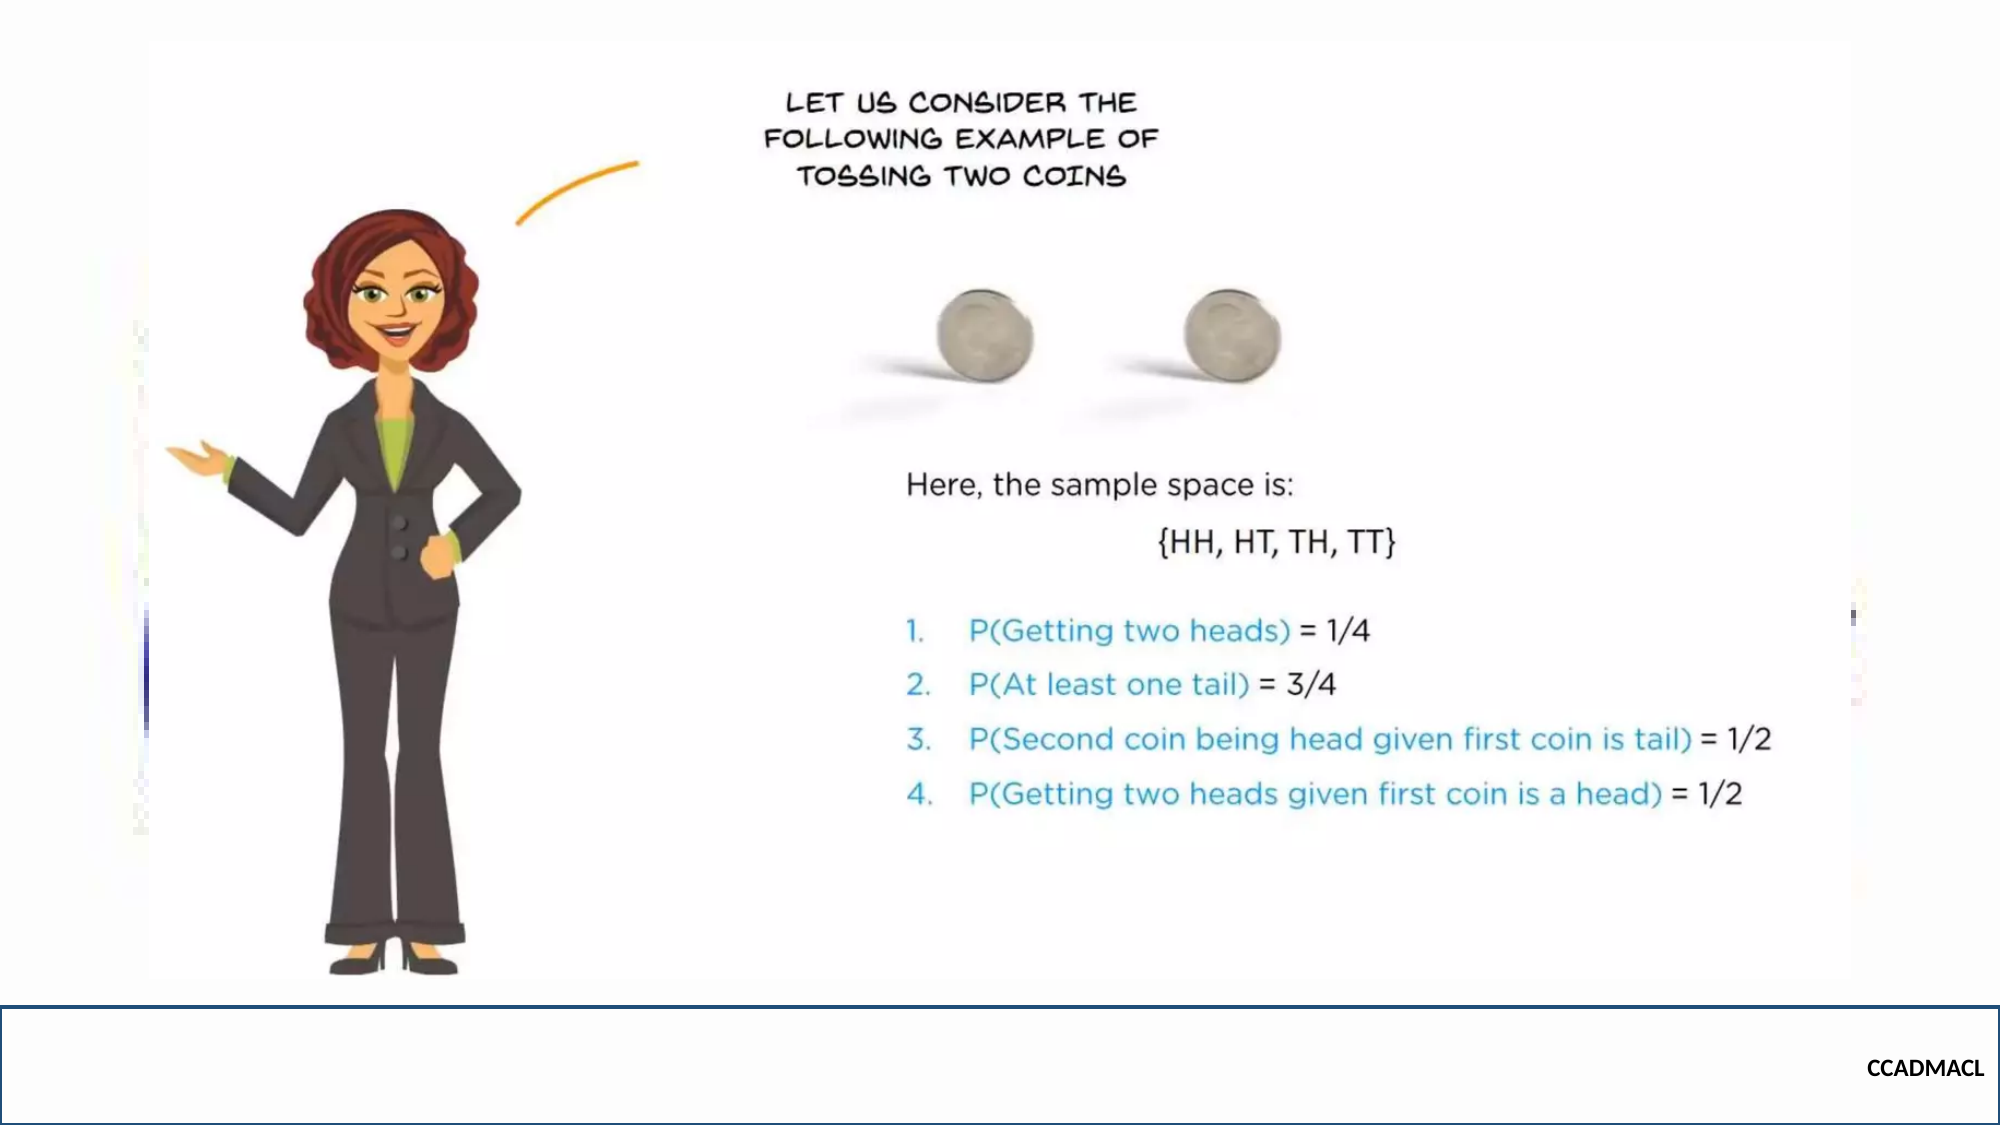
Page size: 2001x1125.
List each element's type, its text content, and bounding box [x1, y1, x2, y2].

footer CCADMACL [0, 1007, 2000, 1125]
picture [0, 0, 2000, 1007]
